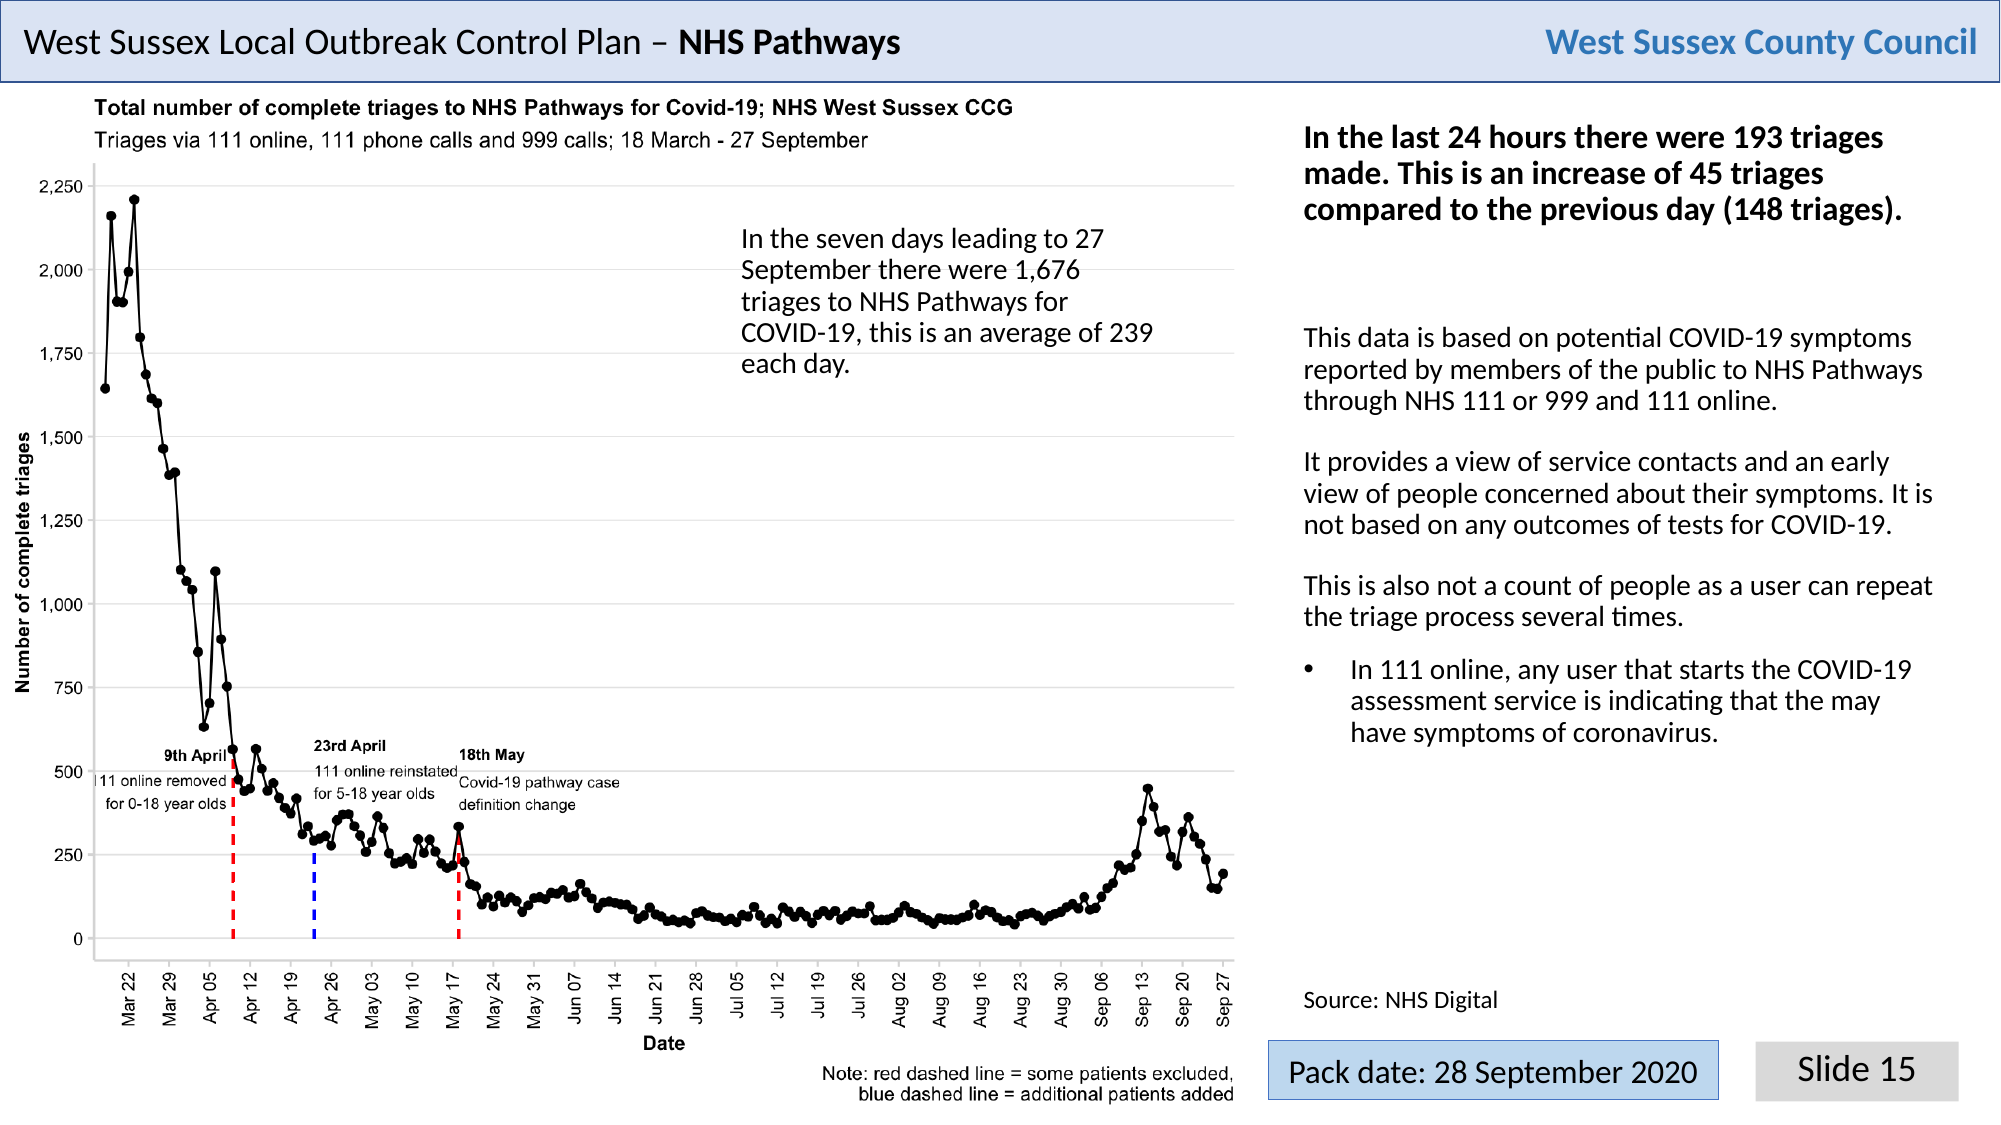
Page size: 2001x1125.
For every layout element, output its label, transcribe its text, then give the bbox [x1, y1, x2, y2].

list Source: NHS Digital [1288, 979, 1756, 1017]
list Slide 15 [1755, 1041, 1959, 1102]
list In the last 24 hours there were 193 triages made. This is an increase of 45 triages compared to the previous day (148 triages). [1288, 112, 1949, 271]
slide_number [1268, 1040, 1719, 1100]
picture [3, 86, 1246, 1116]
list This data is based on potential COVID-19 symptoms reported by members of the public to NHS Pathways through NHS 111 or 999 and 111 online. It provides a view of service contacts and an early view of people concerned about their symptoms. It is not based on any outcomes of tests for COVID-19. This is also not a count of people as a user can repeat the triage process several times. In 111 online, any user that starts the COVID-19 assessment service is indicating that the may have symptoms of coronavirus. [1288, 315, 1949, 809]
